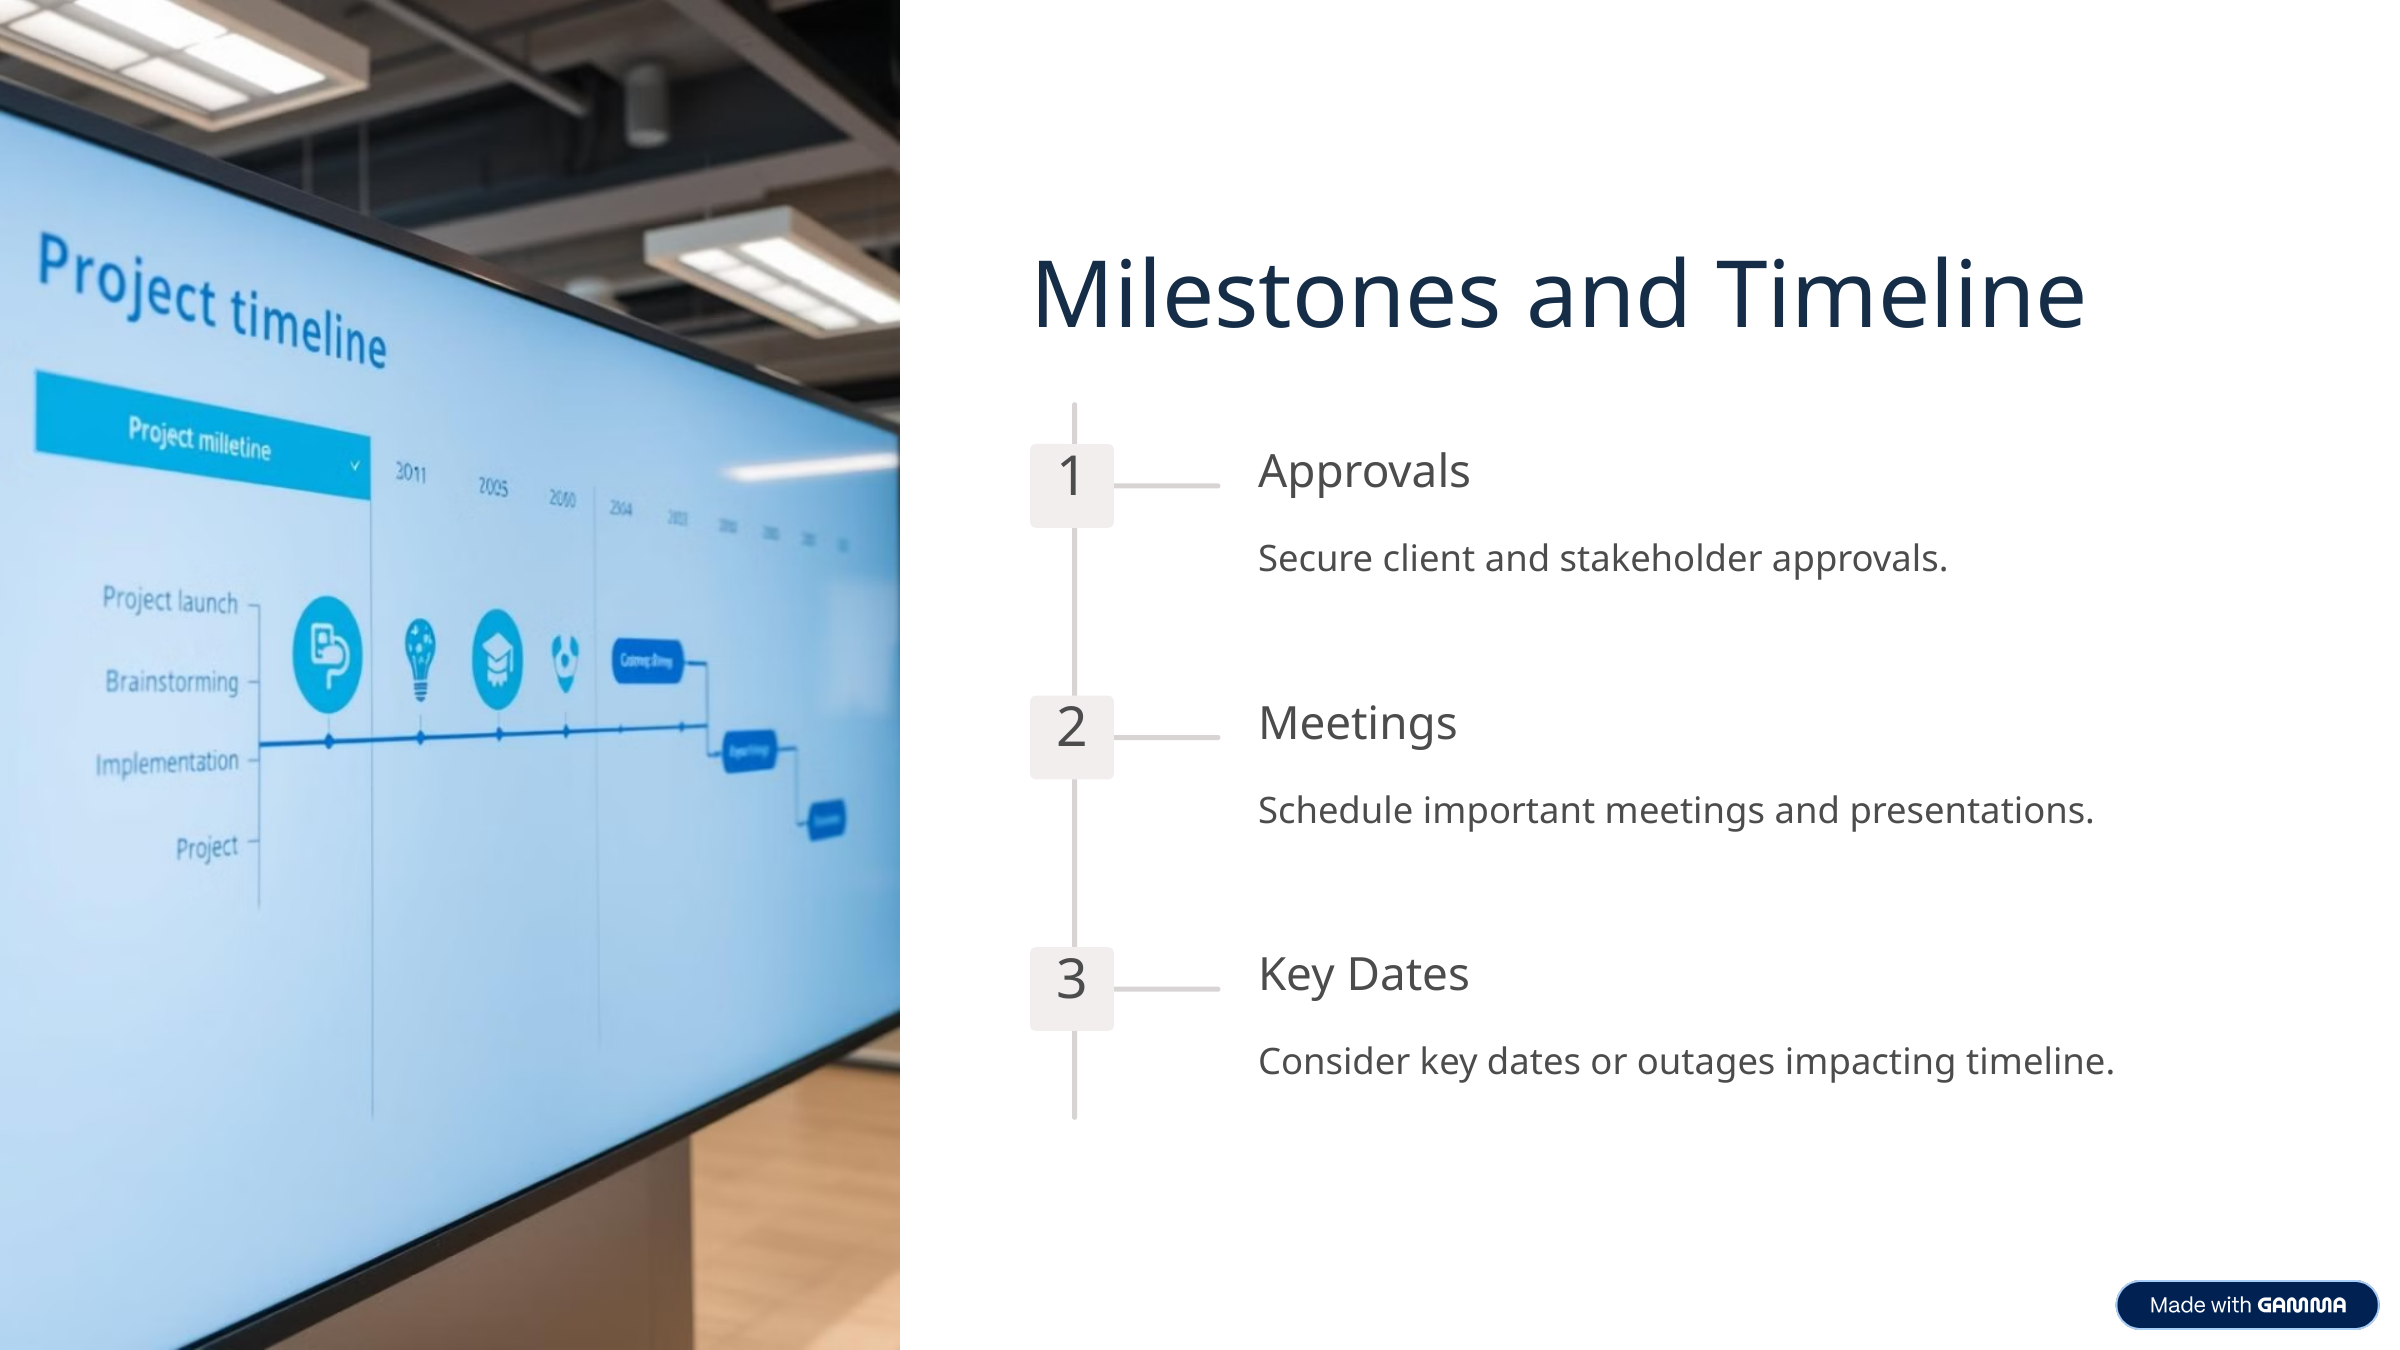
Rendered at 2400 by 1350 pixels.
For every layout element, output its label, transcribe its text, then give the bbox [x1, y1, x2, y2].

text_box 2 [1044, 702, 1100, 773]
text_box Meetings [1258, 691, 1724, 750]
text_box Secure client and stakeholder approvals. [1258, 519, 2270, 580]
text_box Key Dates [1258, 942, 1724, 1001]
text_box Approvals [1258, 439, 1724, 498]
text_box 3 [1044, 954, 1100, 1024]
text_box [1072, 780, 1078, 947]
text_box Milestones and Timeline [1030, 230, 1980, 347]
text_box [1030, 947, 1114, 1031]
text_box [1072, 402, 1078, 444]
text_box [1030, 443, 1114, 528]
text_box [1114, 735, 1221, 741]
picture [0, 0, 900, 1350]
text_box [1114, 483, 1221, 489]
text_box [1072, 528, 1078, 695]
text_box [1114, 986, 1221, 992]
picture [2106, 1271, 2389, 1339]
text_box [1072, 1031, 1078, 1120]
text_box 1 [1044, 451, 1100, 521]
text_box Consider key dates or outages impacting timeline. [1258, 1023, 2270, 1083]
text_box [1030, 695, 1114, 780]
text_box Schedule important meetings and presentations. [1258, 771, 2270, 831]
